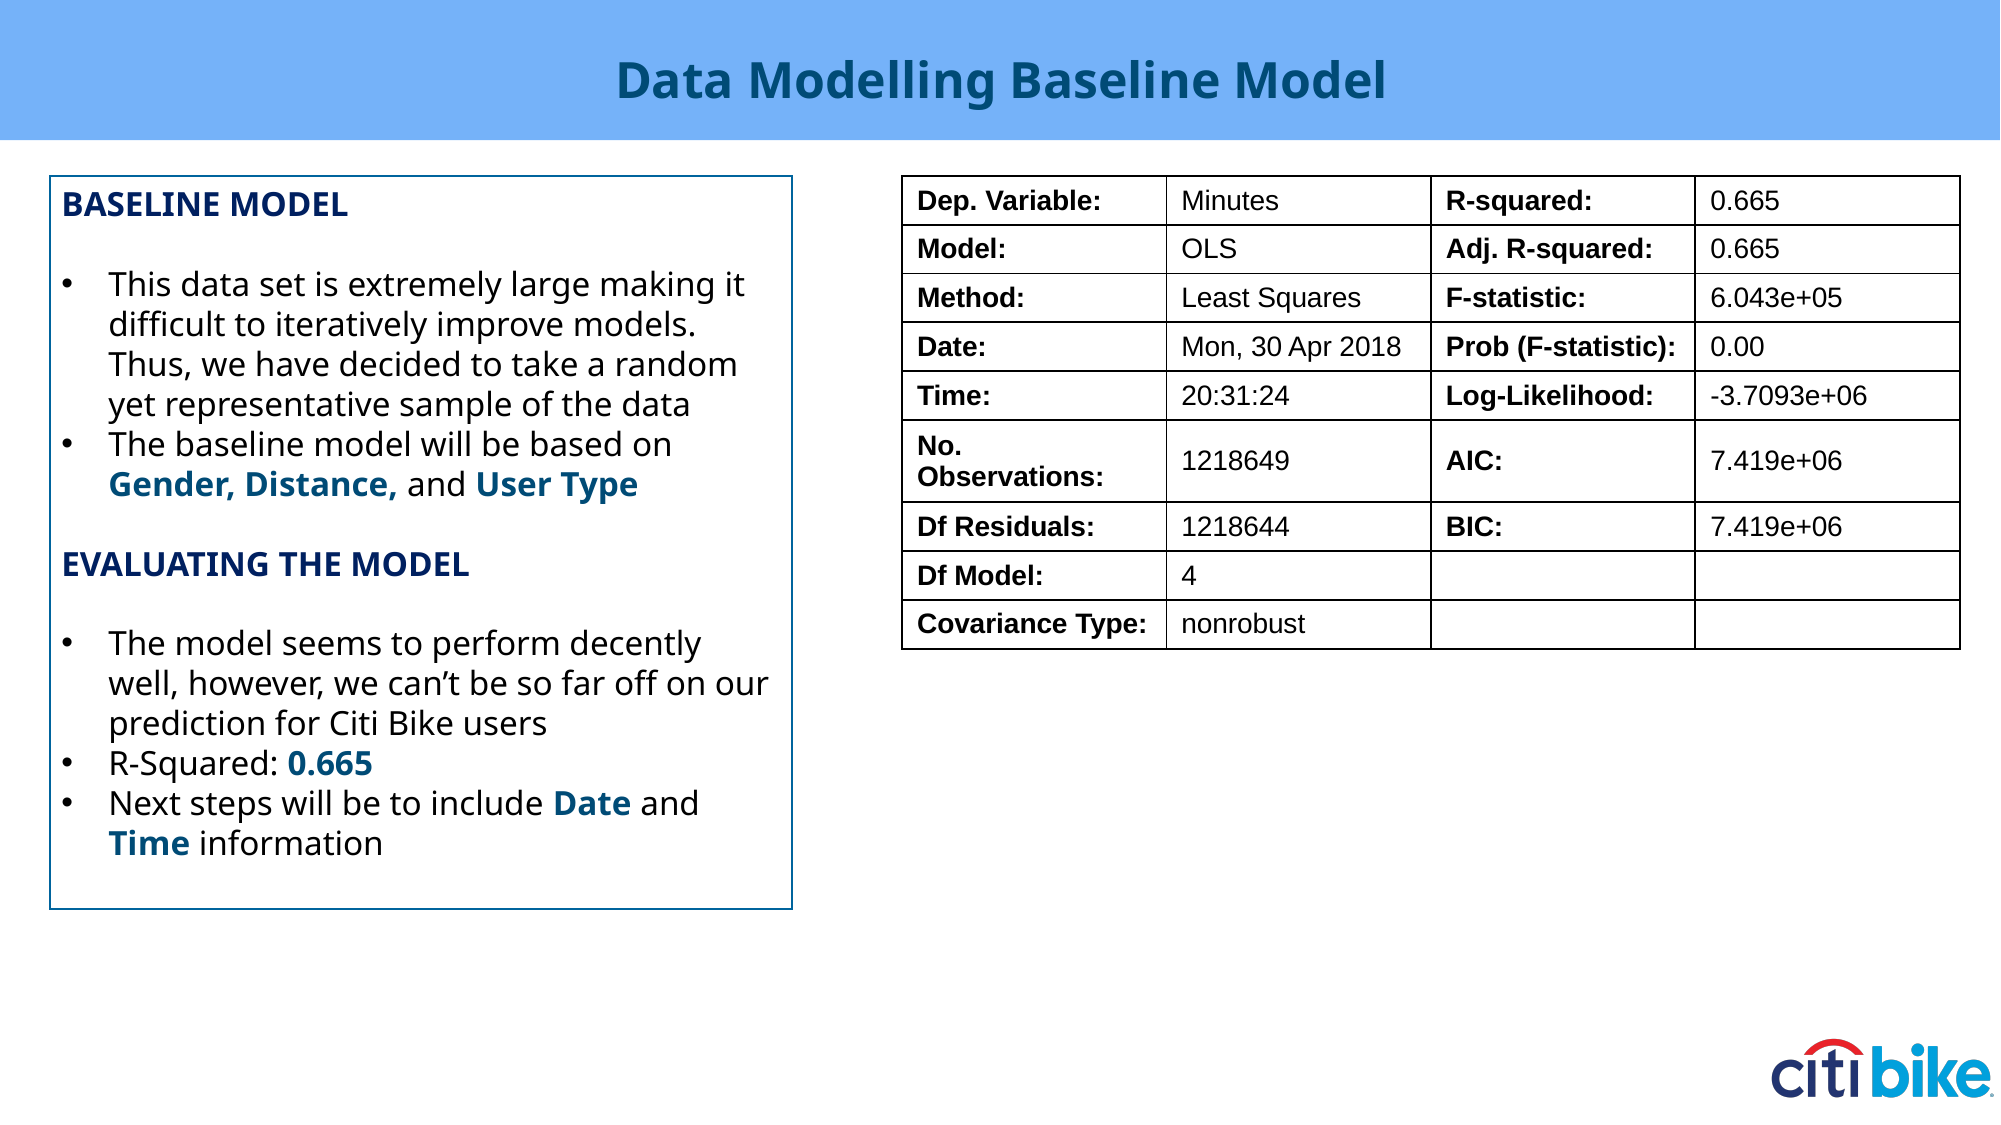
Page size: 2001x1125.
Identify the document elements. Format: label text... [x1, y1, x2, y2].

table_cell 7.419e+06 [1696, 421, 1959, 501]
table_header R-squared: [1432, 177, 1694, 224]
table_cell 0.00 [1696, 323, 1959, 370]
table_cell Covariance Type: [903, 601, 1166, 648]
table_cell [1696, 552, 1959, 599]
picture [1760, 1037, 2000, 1099]
table_cell -3.7093e+06 [1696, 372, 1959, 419]
table_cell 20:31:24 [1167, 372, 1430, 419]
table_header Minutes [1167, 177, 1430, 224]
table_cell 1218649 [1167, 421, 1430, 501]
table_cell AIC: [1432, 421, 1694, 501]
table_cell Log-Likelihood: [1432, 372, 1694, 419]
table_cell 4 [1167, 552, 1430, 599]
table_cell Df Model: [903, 552, 1166, 599]
table_cell nonrobust [1167, 601, 1430, 648]
table_cell F-statistic: [1432, 274, 1694, 321]
table_header 0.665 [1696, 177, 1959, 224]
table_cell OLS [1167, 226, 1430, 273]
table_cell 7.419e+06 [1696, 503, 1959, 550]
table_cell Method: [903, 274, 1166, 321]
table_cell Adj. R-squared: [1432, 226, 1694, 273]
table_cell Mon, 30 Apr 2018 [1167, 323, 1430, 370]
table_cell 0.665 [1696, 226, 1959, 273]
title Data Modelling Baseline Model [99, 48, 1904, 116]
table_cell Time: [903, 372, 1166, 419]
table_cell [1432, 552, 1694, 599]
text_box BASELINE MODEL This data set is extremely large making it difficult to iteratively improve models. Thus, we have decided to take a random yet representative sample of the data The baseline model will be based on Gender, Distance, and User Type EVALUATING THE MODEL The model seems to perform decently well, however, we can’t be so far off on our prediction for Citi Bike users R-Squared: 0.665 Next steps will be to include Date and Time information [49, 175, 793, 910]
table_cell 1218644 [1167, 503, 1430, 550]
table_cell Model: [903, 226, 1166, 273]
table_cell 6.043e+05 [1696, 274, 1959, 321]
table_cell Df Residuals: [903, 503, 1166, 550]
table_cell [1696, 601, 1959, 648]
table_cell Date: [903, 323, 1166, 370]
table_cell No. Observations: [903, 421, 1166, 501]
table_header Dep. Variable: [903, 177, 1166, 224]
table_cell BIC: [1432, 503, 1694, 550]
table_cell Least Squares [1167, 274, 1430, 321]
table_cell Prob (F-statistic): [1432, 323, 1694, 370]
table_cell [1432, 601, 1694, 648]
